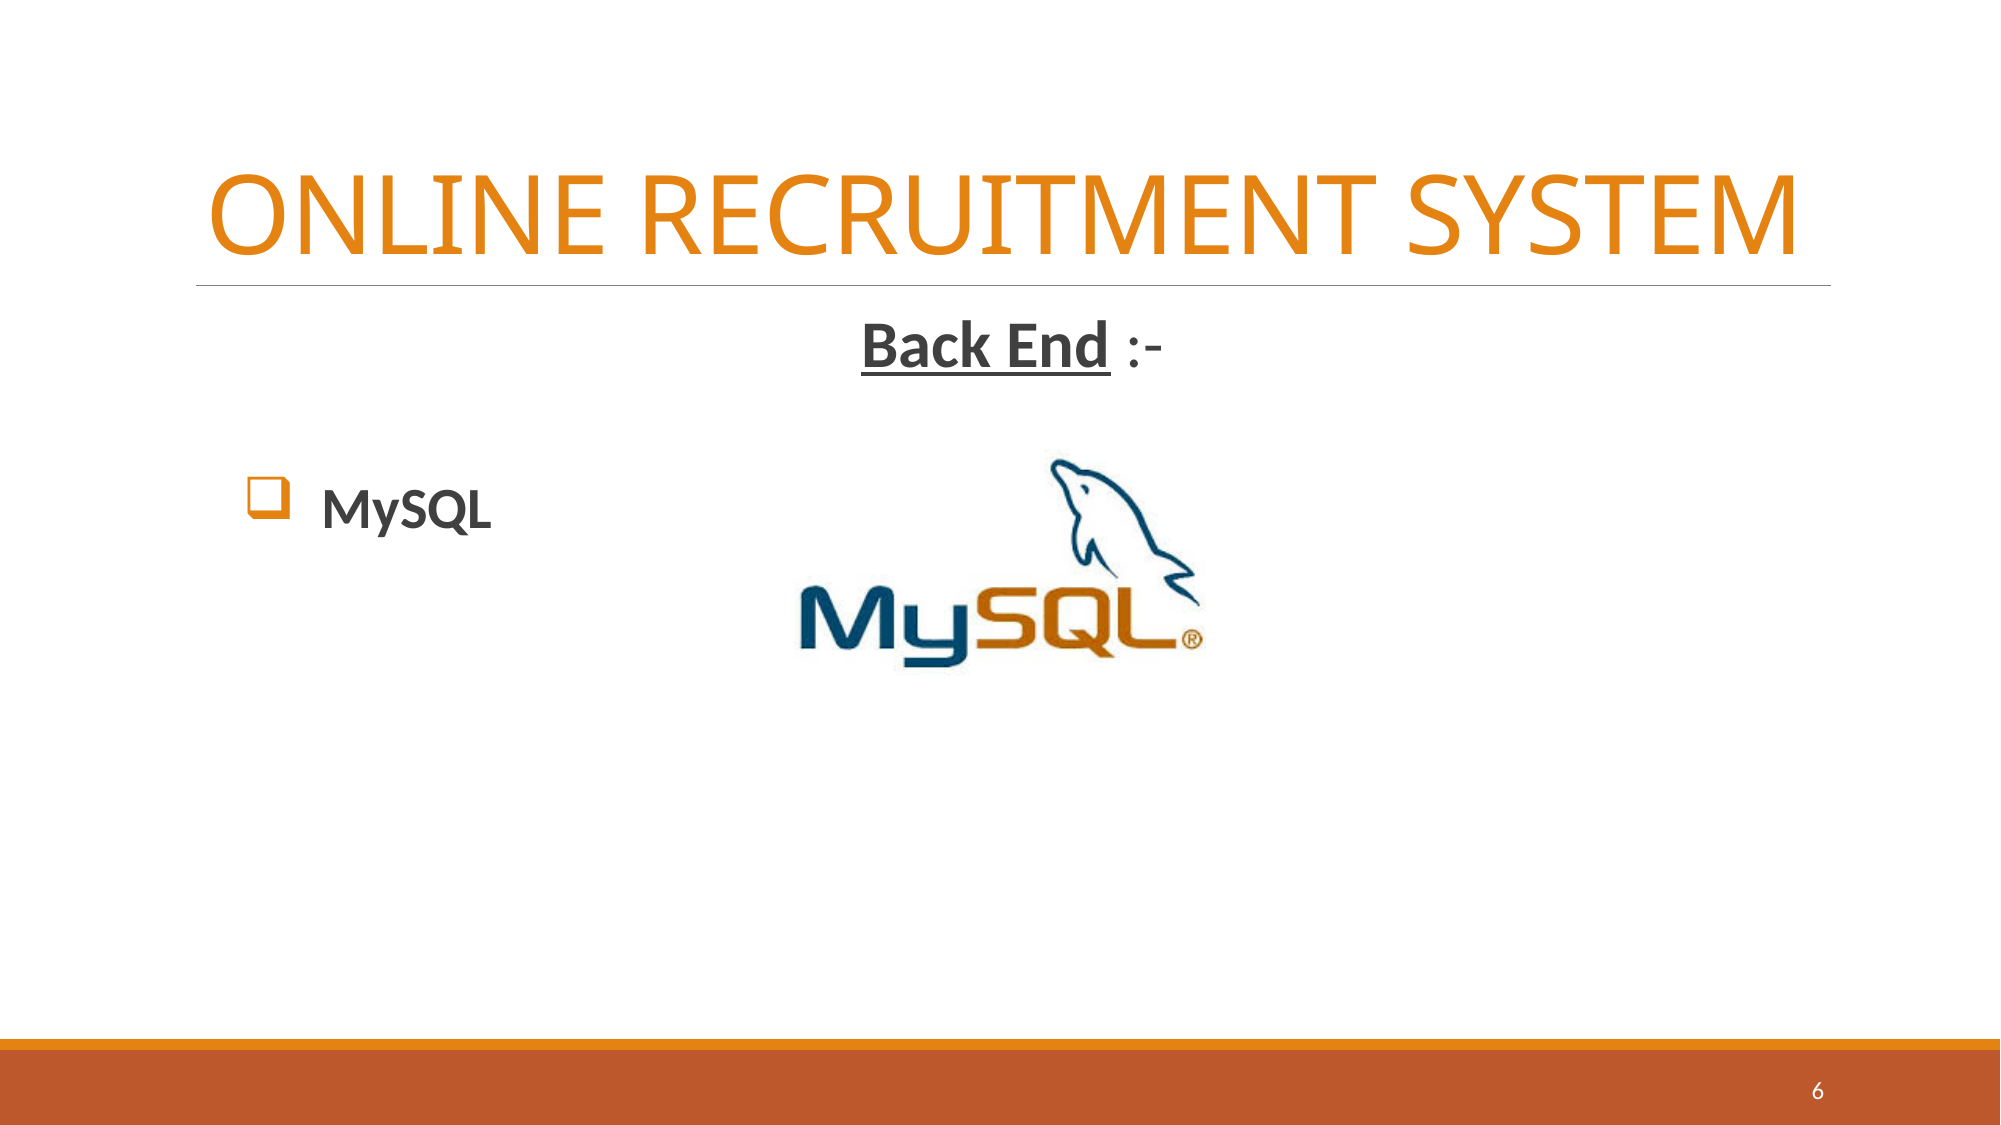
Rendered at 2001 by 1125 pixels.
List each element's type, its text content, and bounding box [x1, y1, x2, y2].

list Back End :- MySQL [180, 302, 1830, 963]
title ONLINE RECRUITMENT SYSTEM [180, 47, 1830, 285]
slide_number 6 [1624, 1059, 1840, 1120]
picture [793, 411, 1206, 713]
